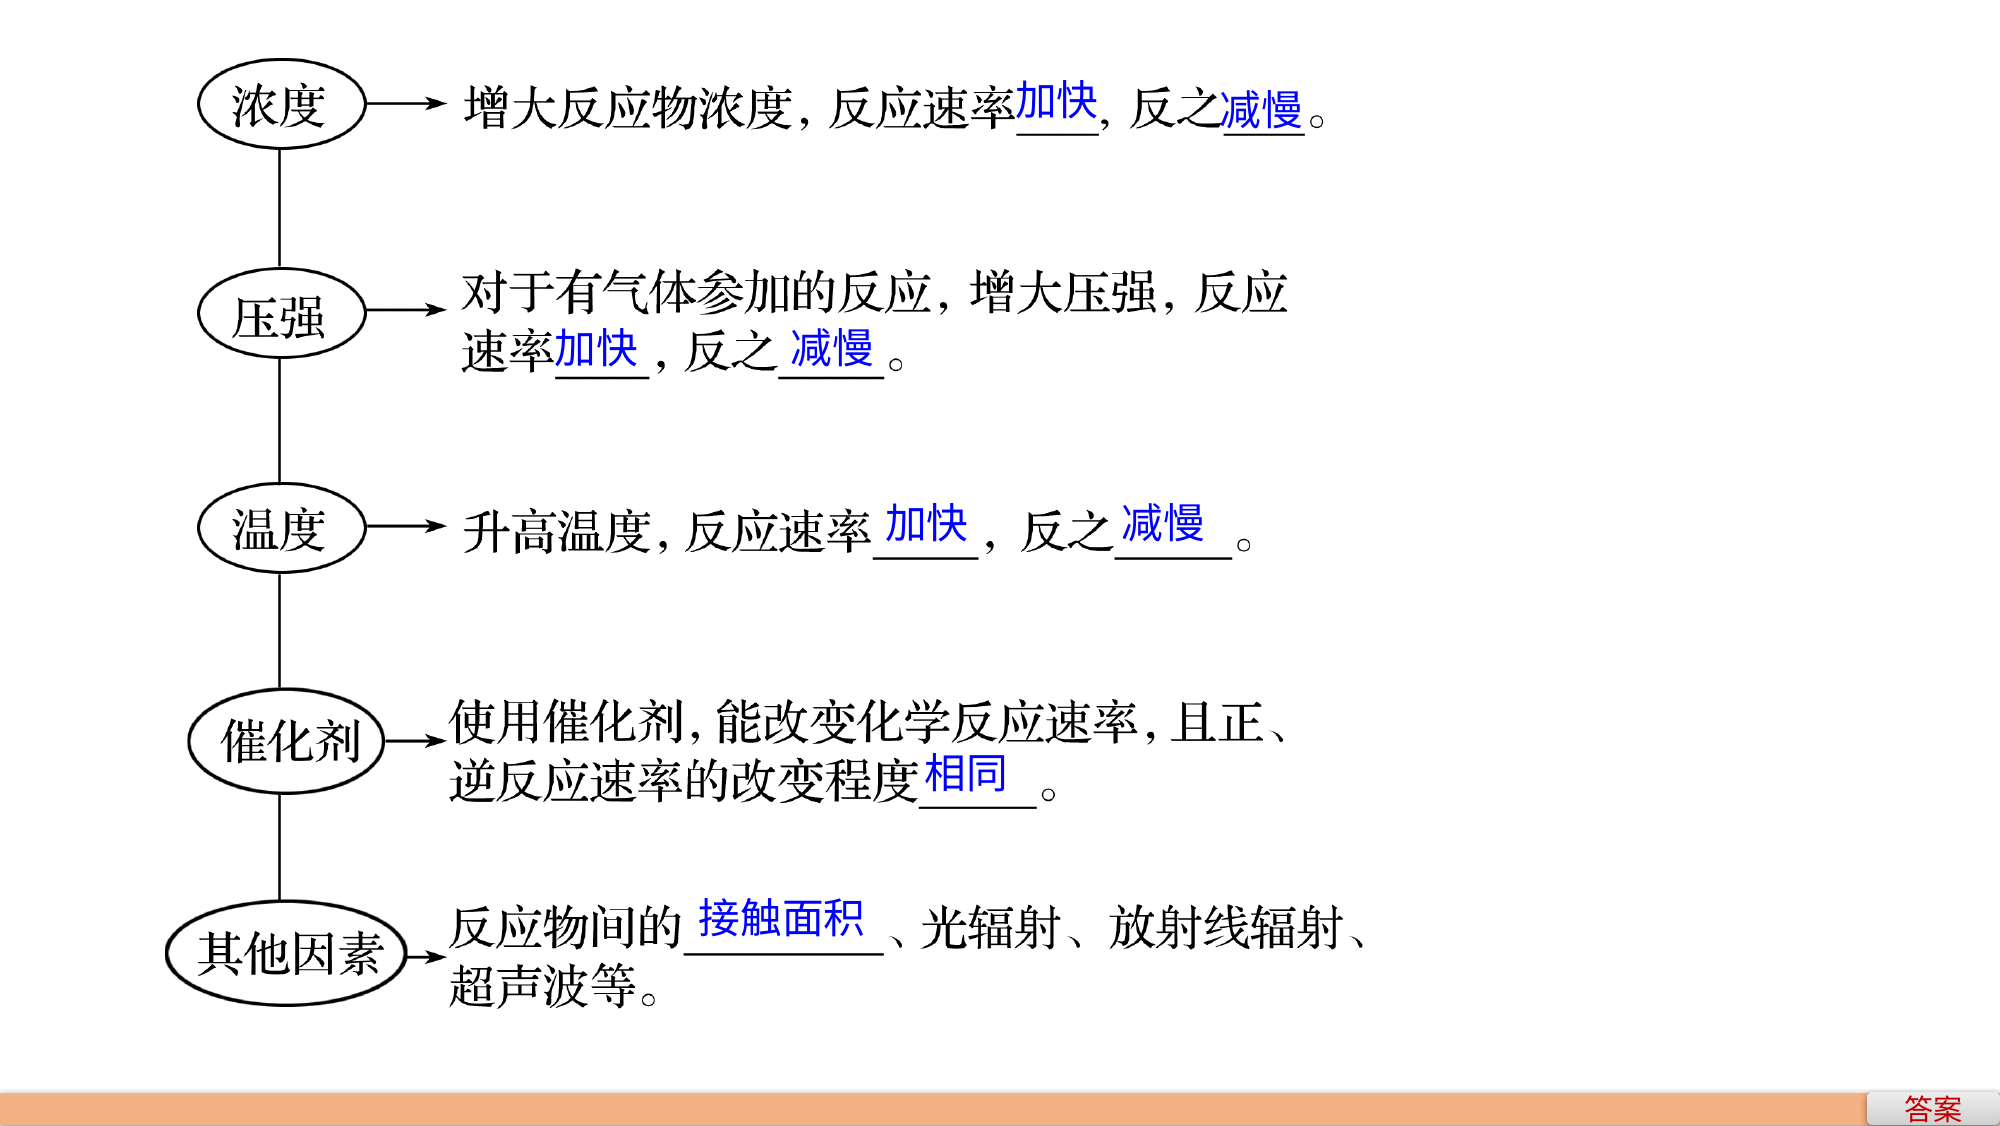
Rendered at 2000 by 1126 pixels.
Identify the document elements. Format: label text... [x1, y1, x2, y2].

text_box 答案 [1866, 1091, 2000, 1126]
text_box [0, 1092, 1866, 1126]
picture [155, 42, 1367, 1030]
